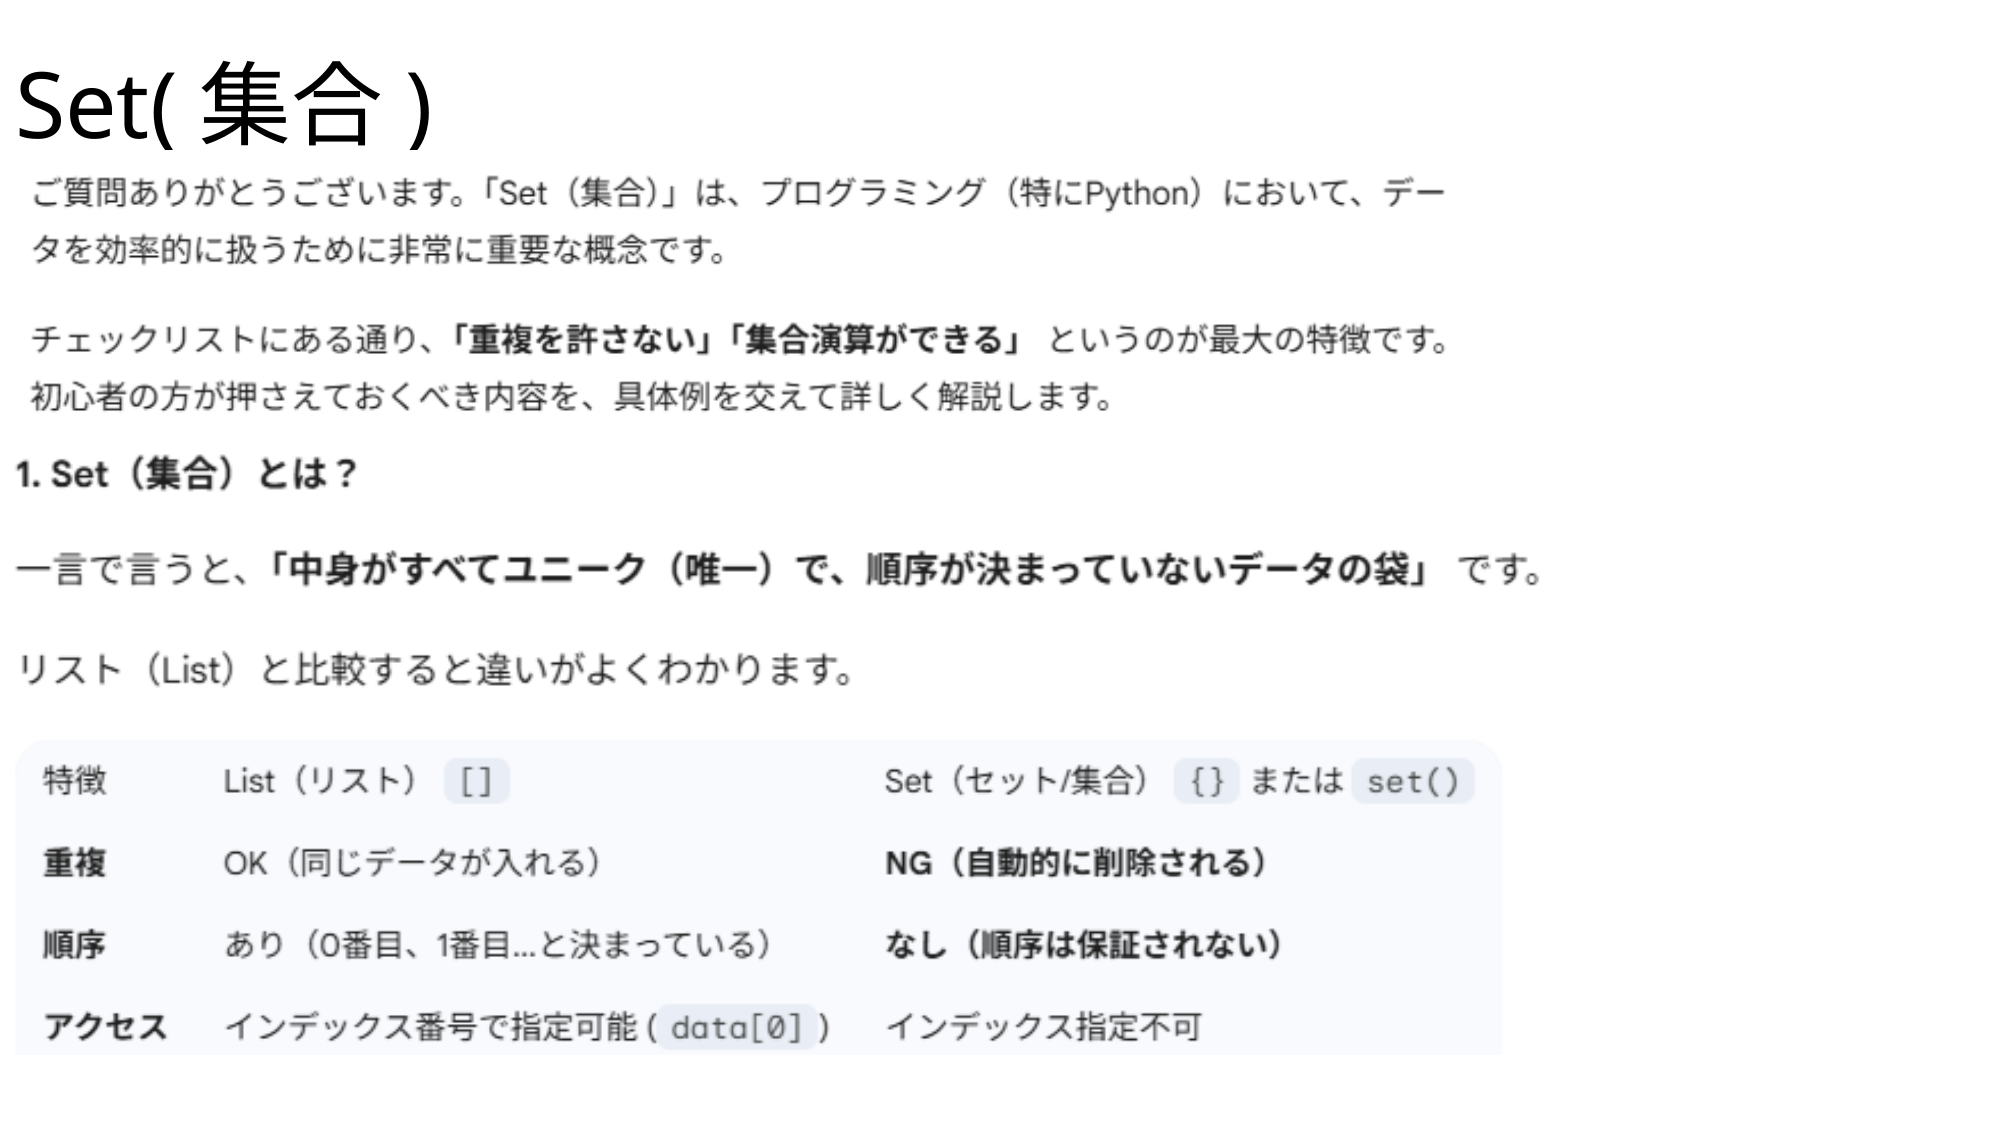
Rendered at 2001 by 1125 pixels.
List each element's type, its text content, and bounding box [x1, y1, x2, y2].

picture [0, 434, 1562, 1056]
title Set(集合) [0, 0, 1725, 218]
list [0, 150, 1491, 434]
